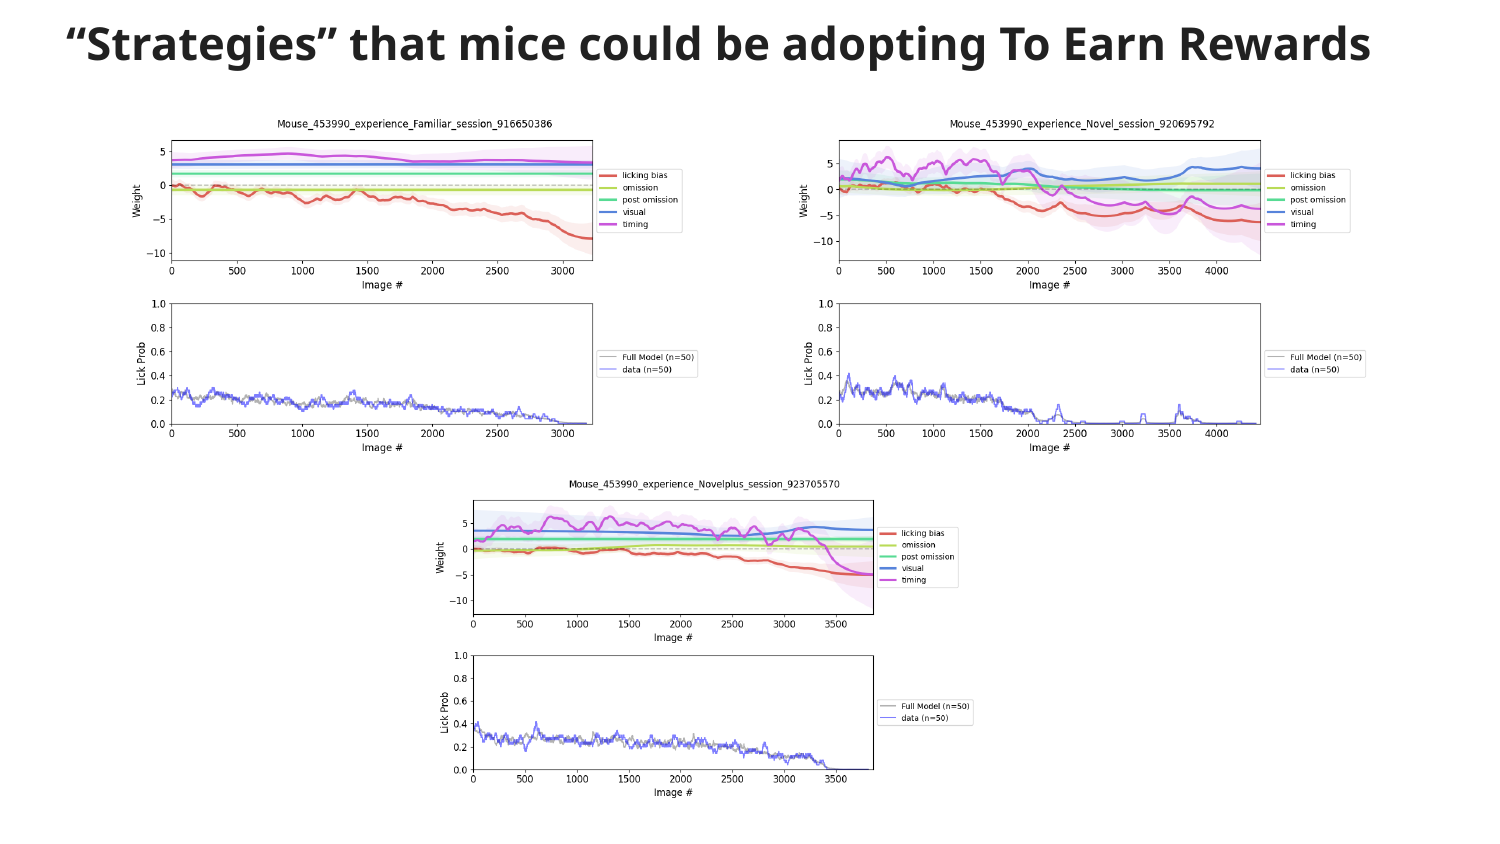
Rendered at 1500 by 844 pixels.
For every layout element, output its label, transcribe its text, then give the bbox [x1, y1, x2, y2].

picture [427, 473, 981, 807]
title “Strategies” that mice could be adopting To Earn Rewards [51, 0, 1449, 132]
picture [123, 112, 707, 463]
picture [790, 112, 1374, 463]
